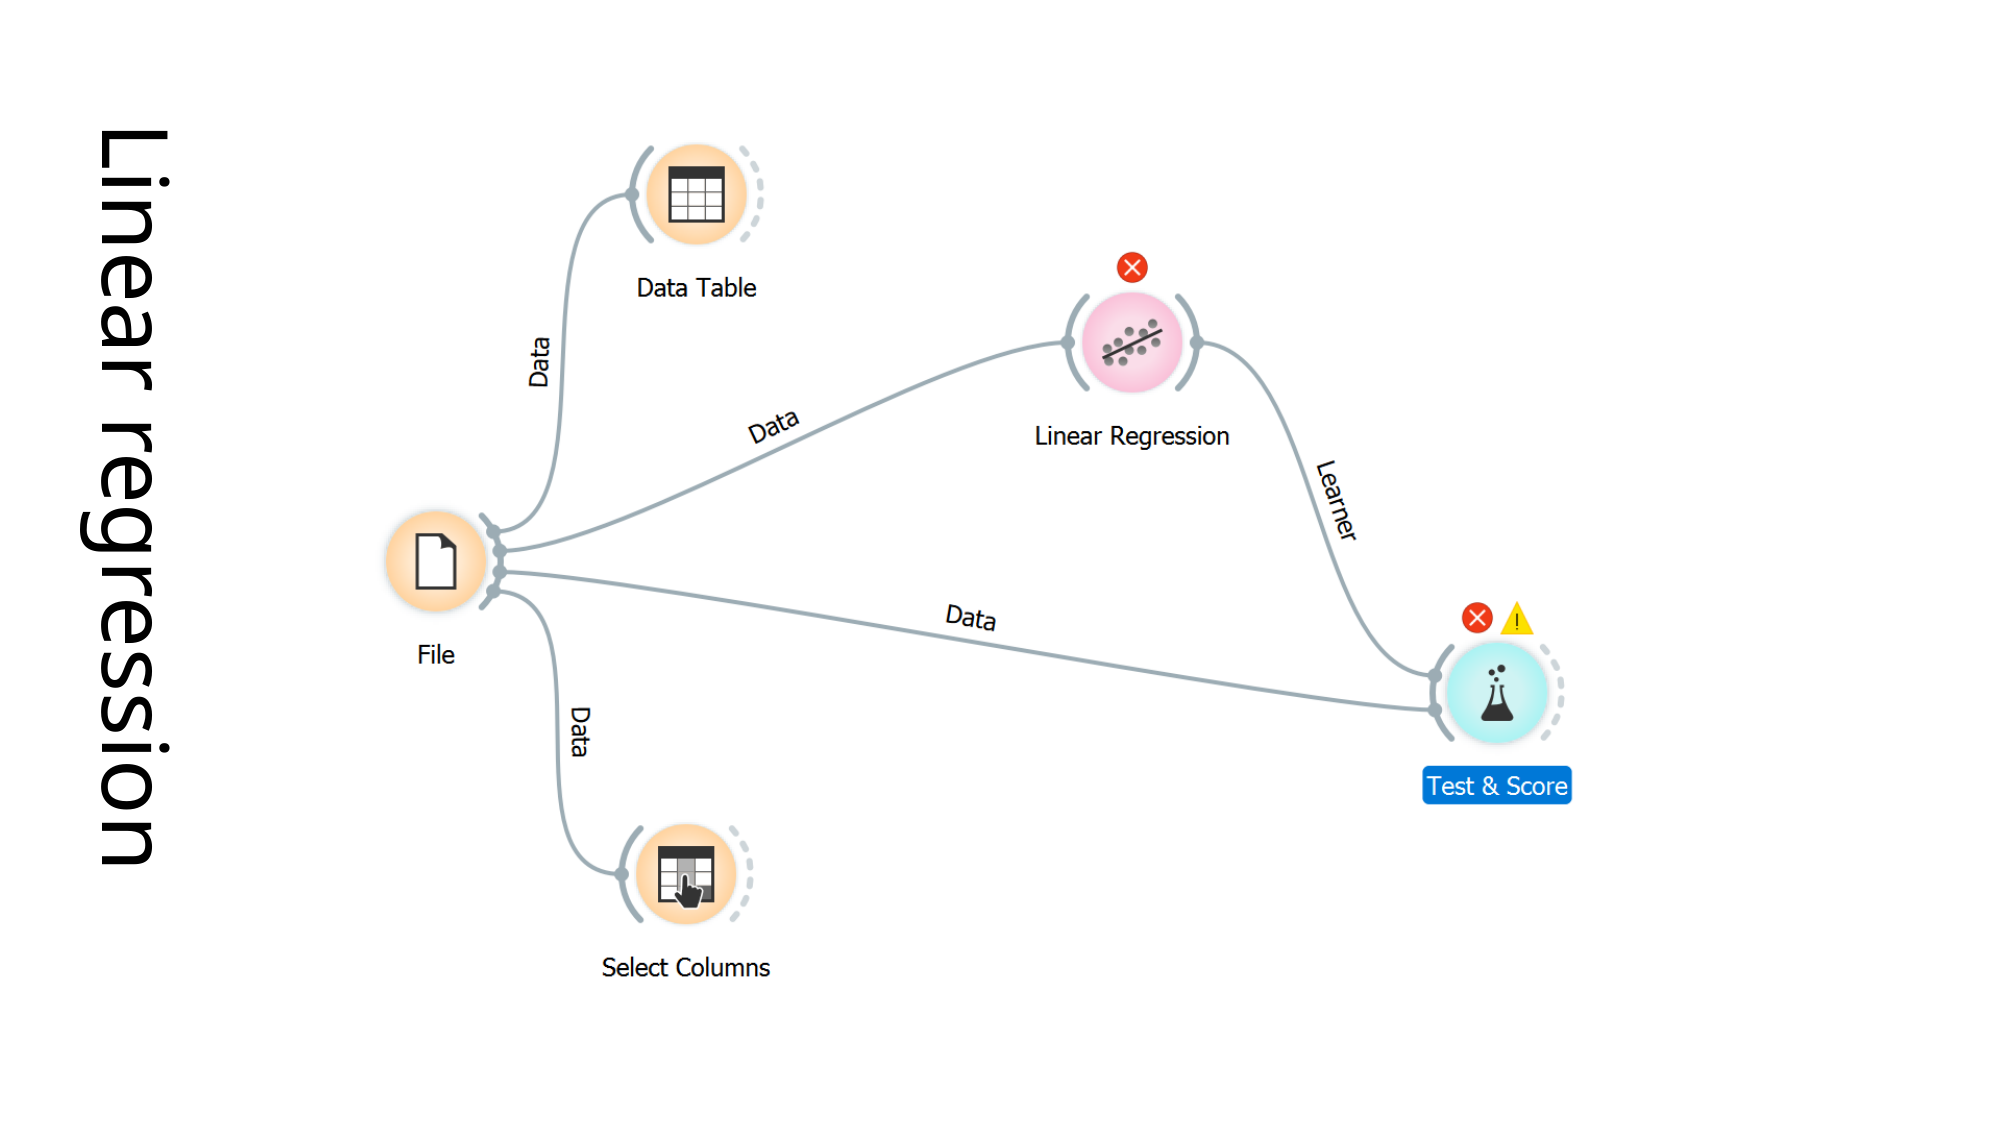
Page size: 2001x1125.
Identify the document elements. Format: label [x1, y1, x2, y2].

picture [337, 85, 1663, 1040]
text_box [80, 108, 190, 1017]
